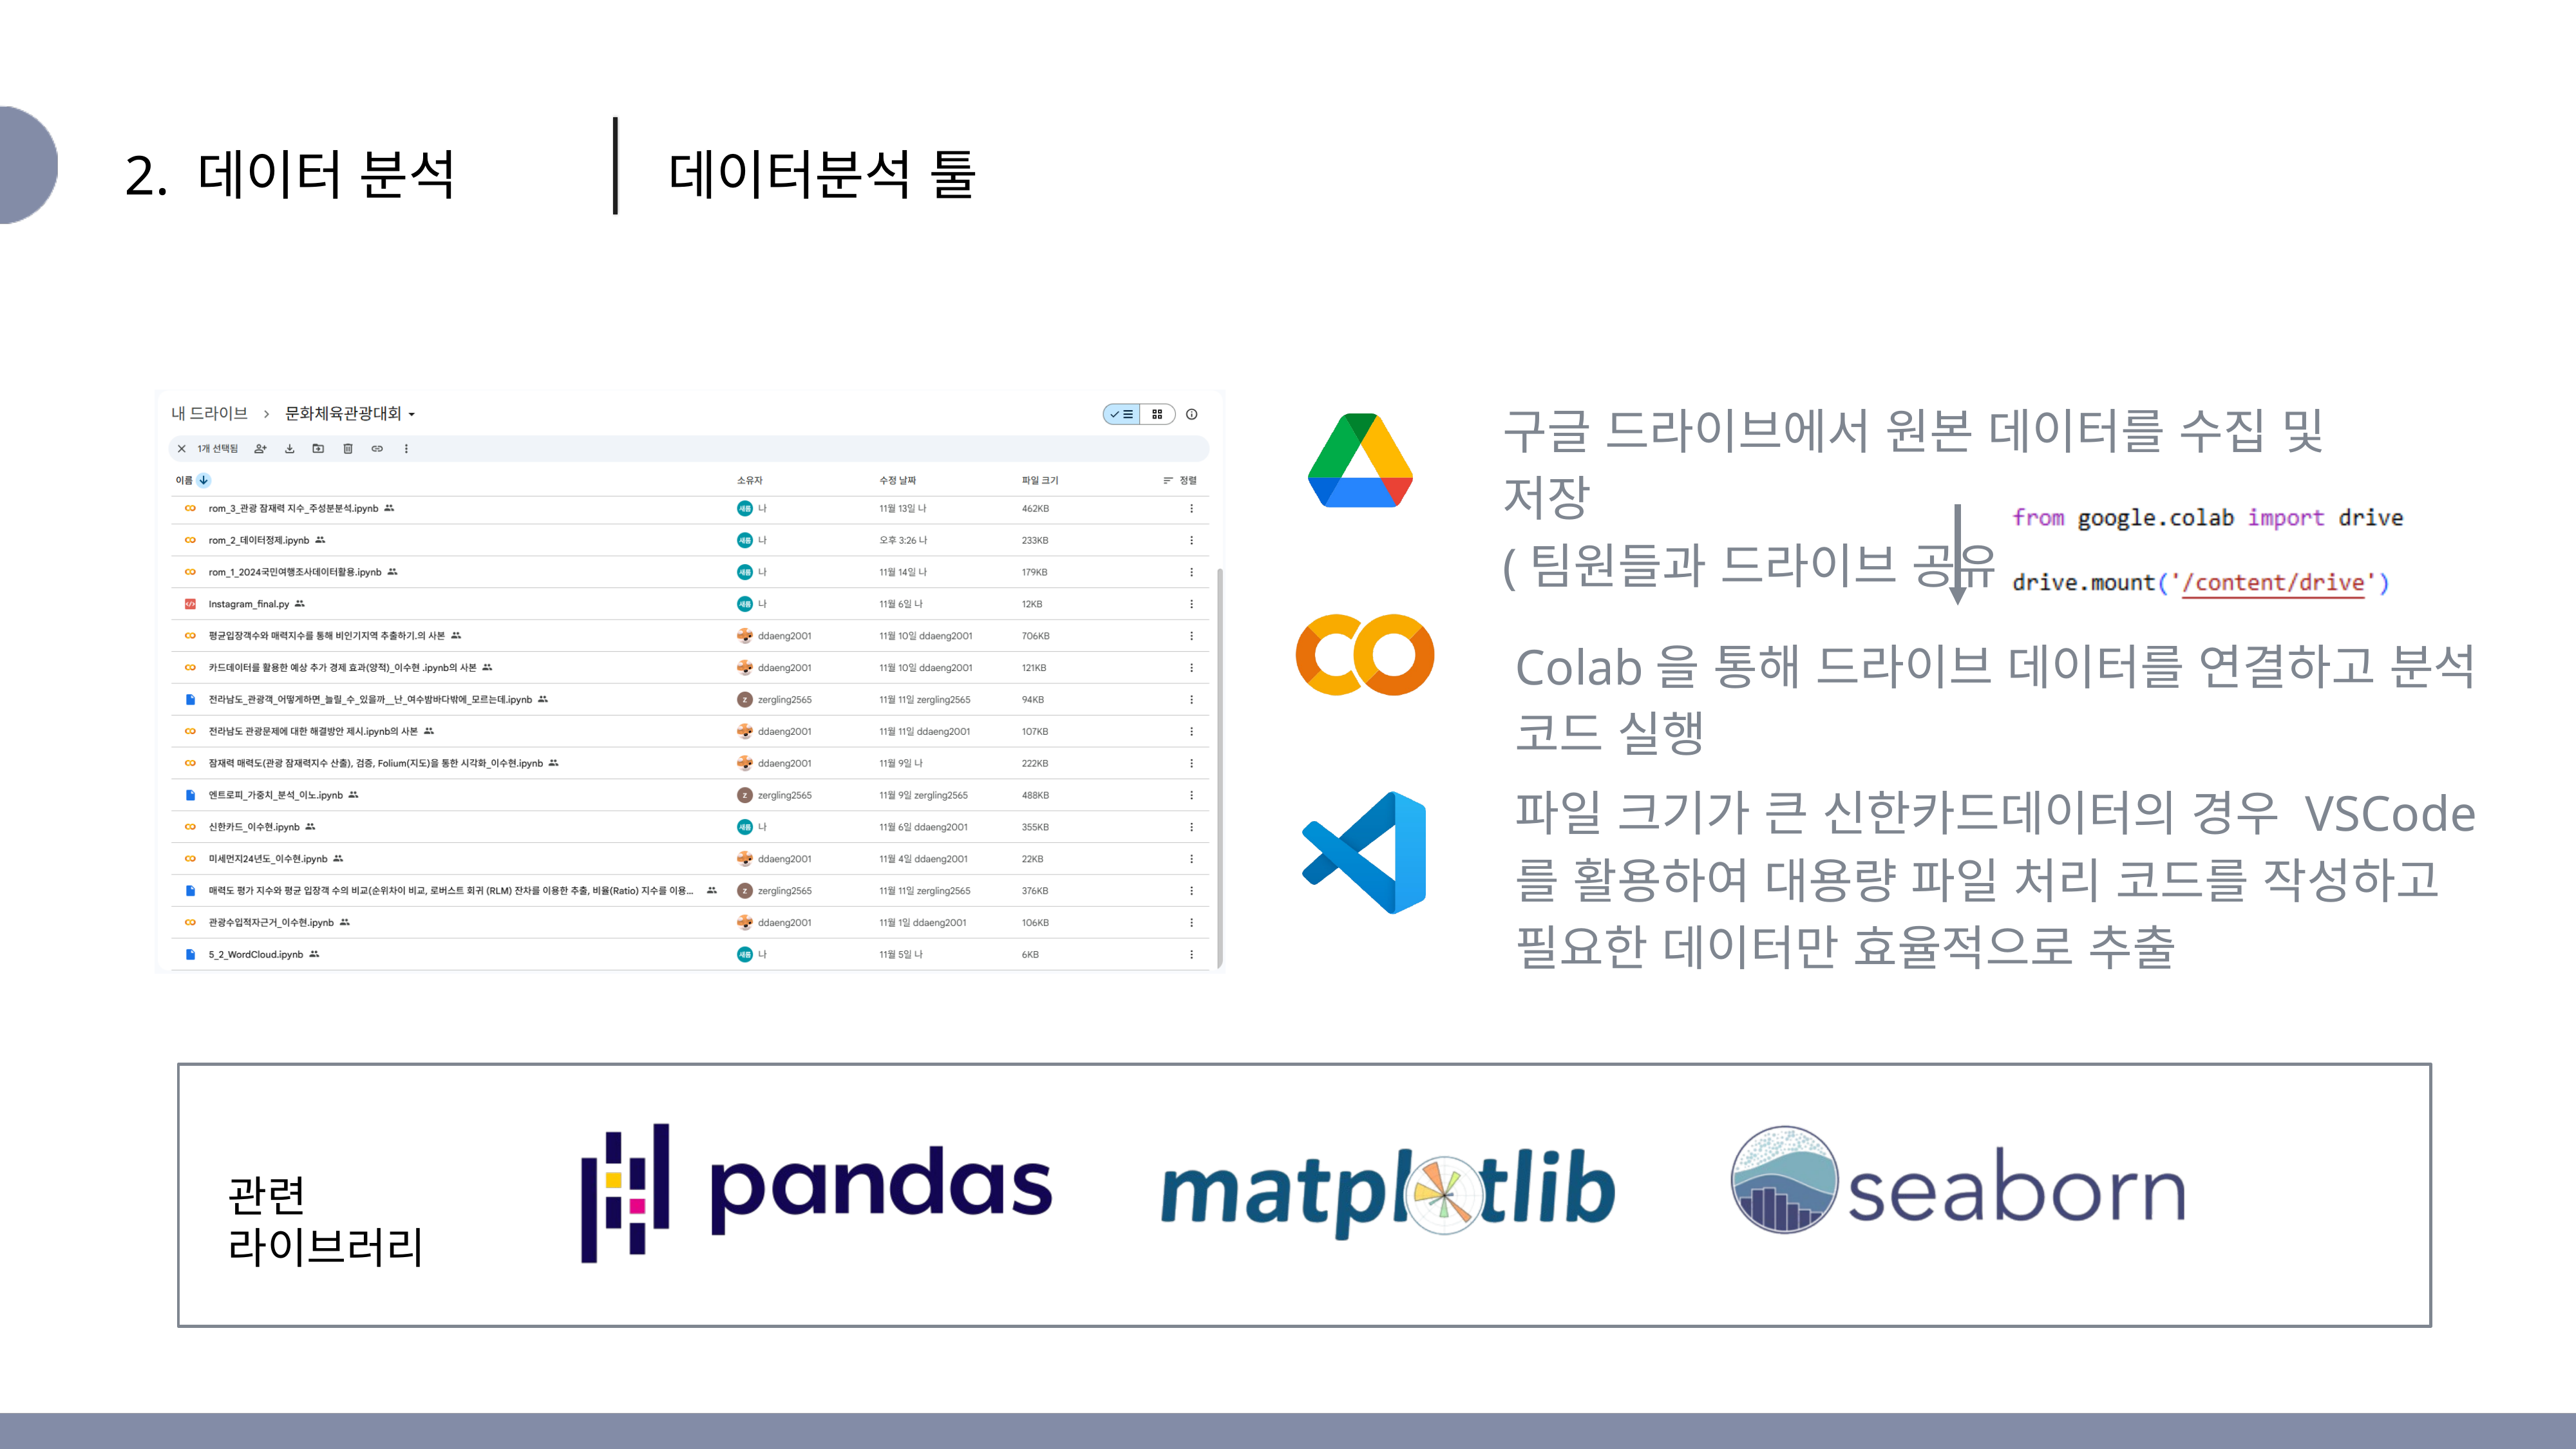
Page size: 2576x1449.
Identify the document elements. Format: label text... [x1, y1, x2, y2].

picture [1308, 413, 1413, 507]
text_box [178, 1063, 2432, 1327]
text_box 데이터분석 툴 [658, 126, 1200, 205]
picture [612, 113, 619, 220]
text_box 파일 크기가 큰 신한카드데이터의 경우 VSCode를 활용하여 대용량 파일 처리 코드를 작성하고 필요한 데이터만 효율적으로 추출 [1505, 769, 2520, 995]
picture [1286, 595, 1444, 708]
text_box Colab을 통해 드라이브 데이터를 연결하고 분석 코드 실행 [1505, 622, 2490, 700]
picture [0, 1412, 2576, 1449]
picture [1302, 791, 1426, 914]
picture [0, 104, 61, 227]
picture [1994, 490, 2422, 606]
text_box 2. 데이터 분석 [115, 126, 551, 202]
text_box 구글 드라이브에서 원본 데이터를 수집 및 저장 (팀원들과 드라이브 공유) [1493, 386, 2431, 529]
picture [154, 390, 1226, 974]
